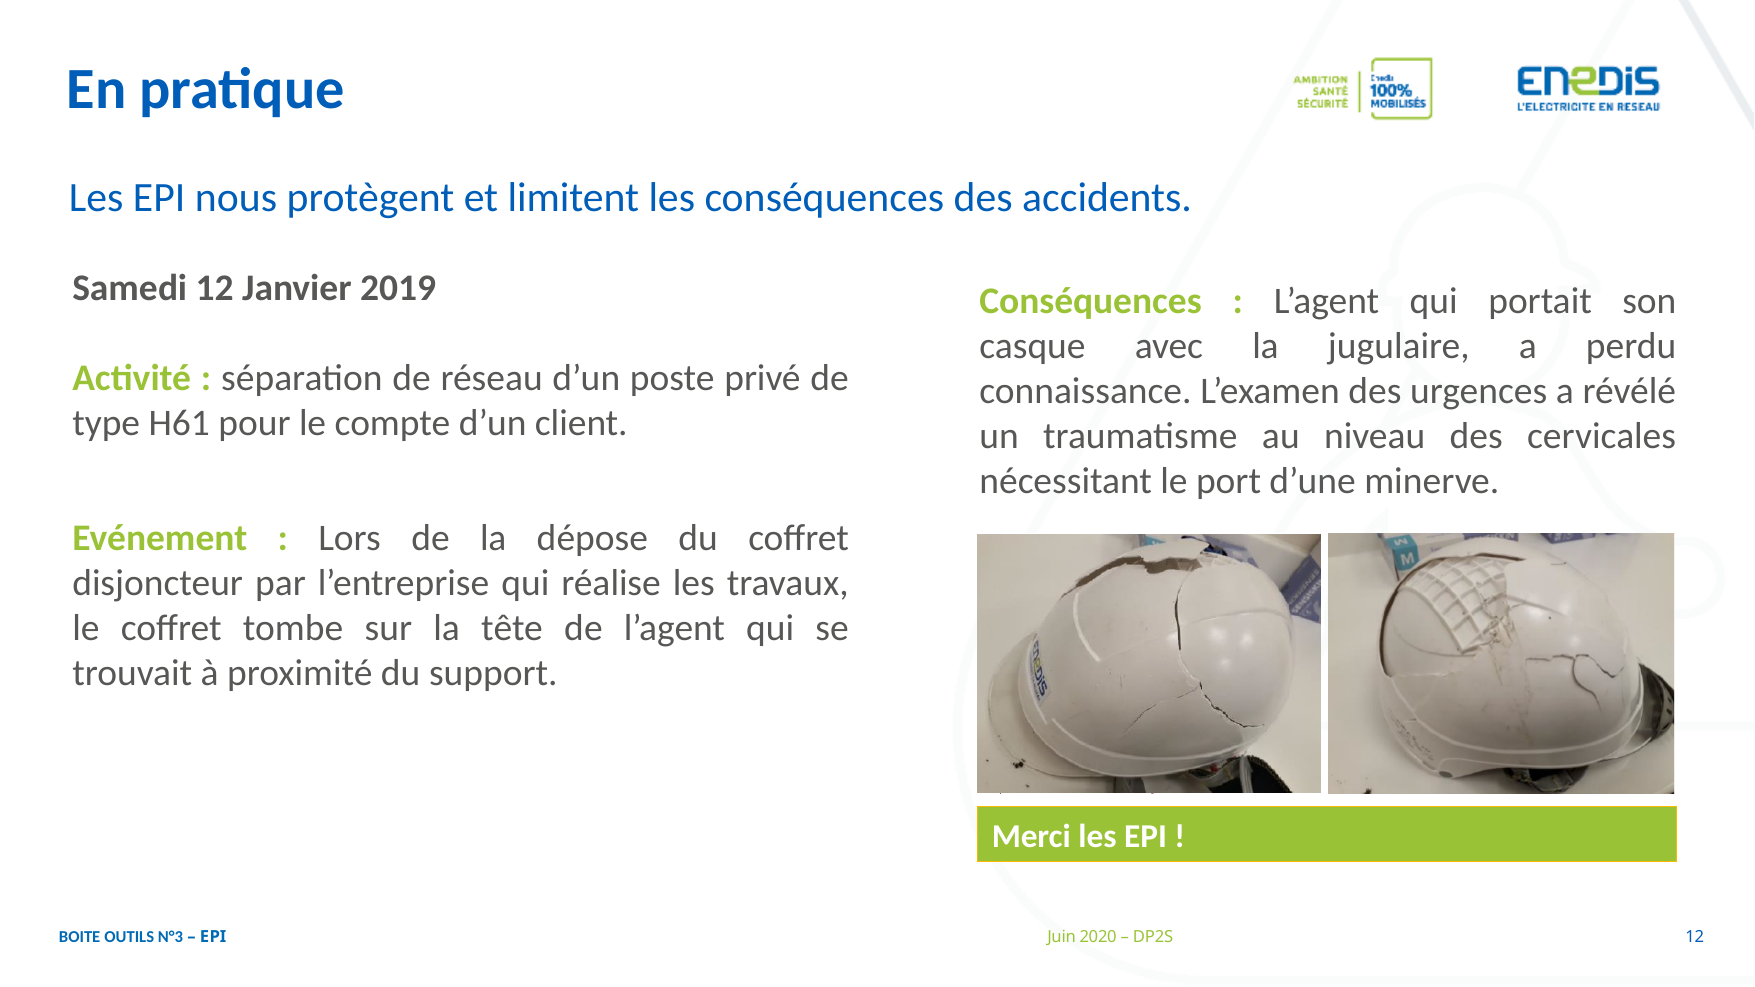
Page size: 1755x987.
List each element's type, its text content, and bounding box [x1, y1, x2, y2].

text_box Les EPI nous protègent et limitent les conséquences des accidents. [54, 168, 1692, 281]
text_box En pratique [52, 50, 1015, 526]
picture [1, 0, 1754, 986]
text_box Merci les EPI ! [977, 806, 1677, 862]
text_box Samedi 12 Janvier 2019 Activité : séparation de réseau d’un poste privé de type H61 pour le compte d’un client. Evénement : Lors de la dépose du coffret disjoncteur par l’entreprise qui réalise les travaux, le coffret tombe sur la tête de l’agent qui se trouvait à proximité du support. [57, 255, 865, 701]
text_box Conséquences : L’agent qui portait son casque avec la jugulaire, a perdu connaissance. L’examen des urgences a révélé un traumatisme au niveau des cervicales nécessitant le port d’une minerve. [964, 268, 1692, 508]
